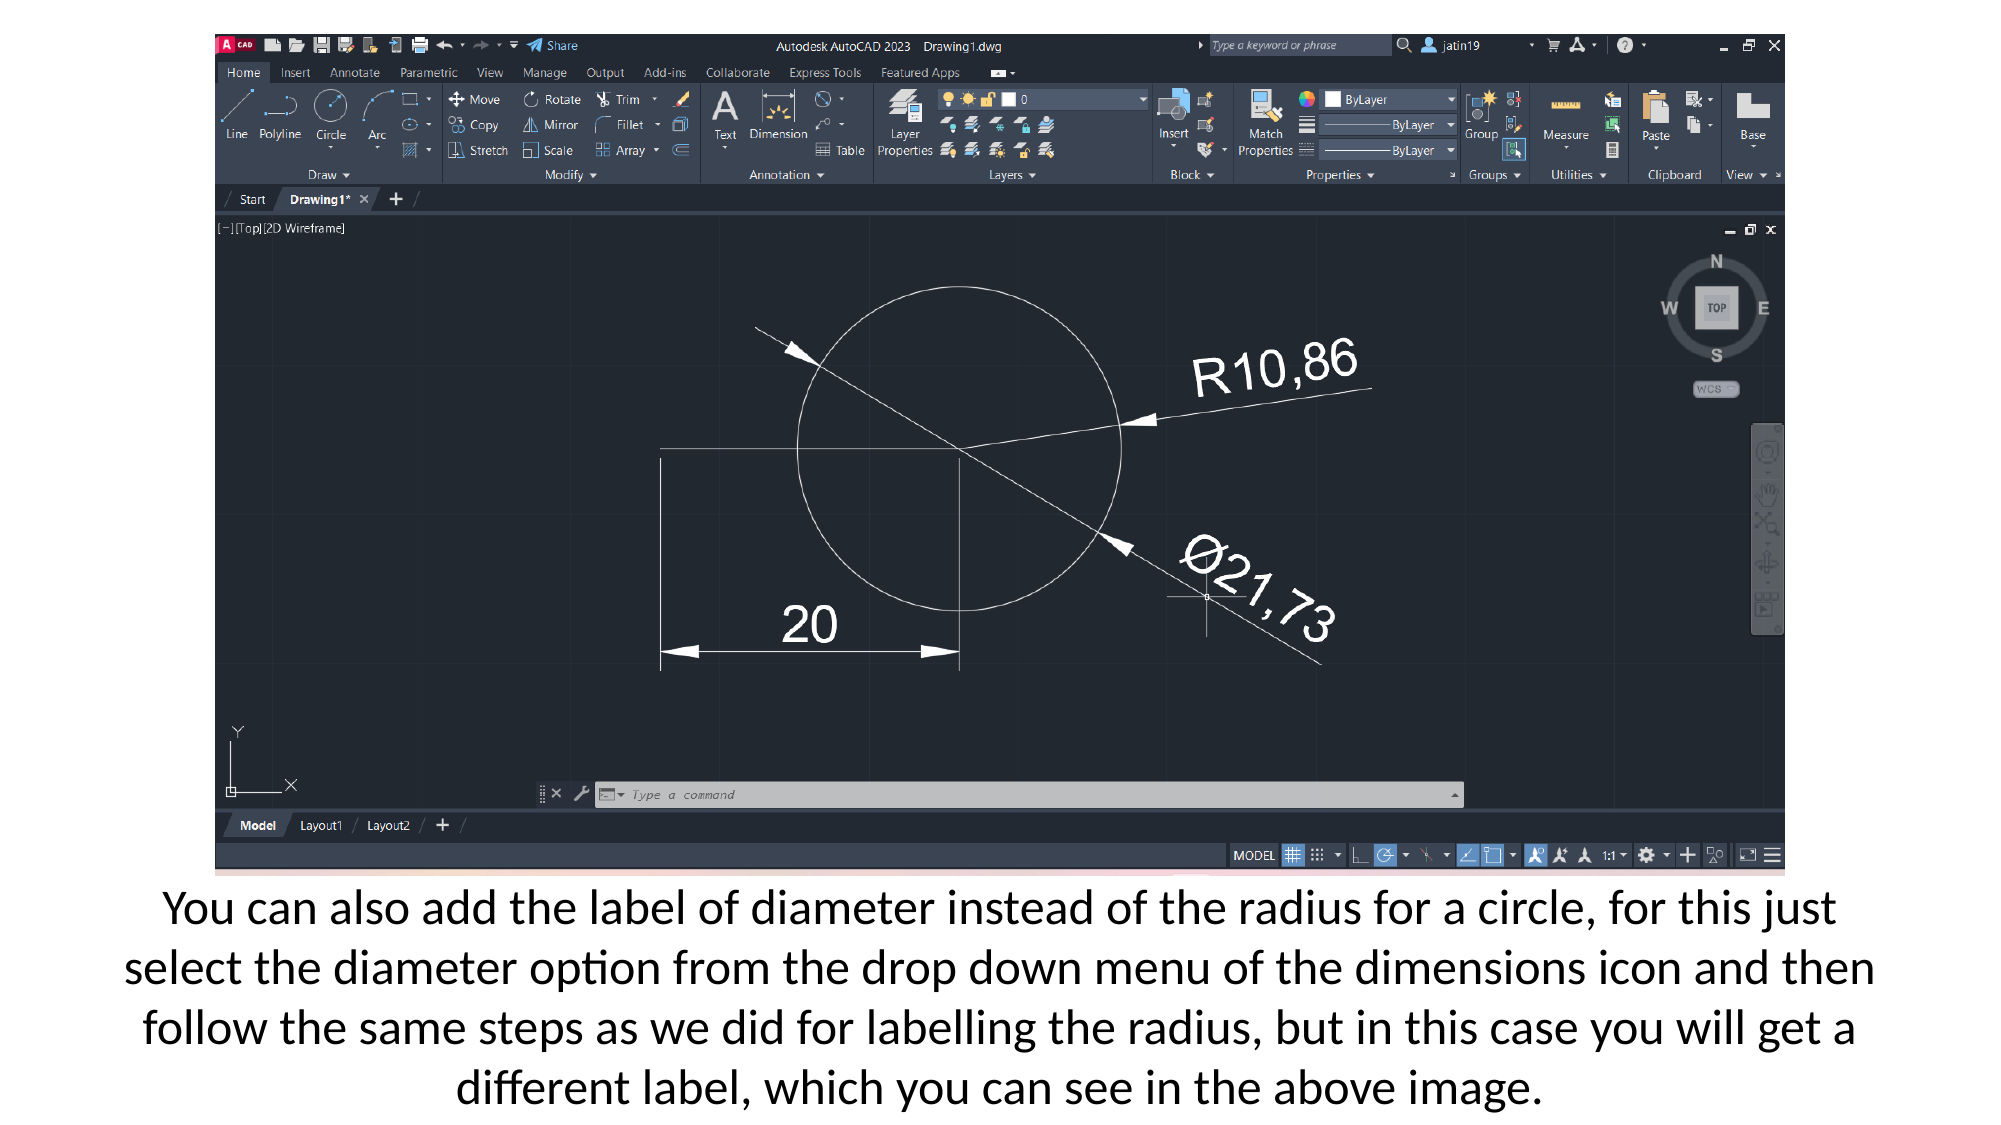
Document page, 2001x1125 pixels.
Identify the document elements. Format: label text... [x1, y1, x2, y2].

picture [215, 34, 1785, 876]
text_box You can also add the label of diameter instead of the radius for a circle, for this just select the diameter option from the drop down menu of the dimensions icon and then follow the same steps as we did for labelling the radius, but in this case you will get a different label, which you can see in the above image. [108, 867, 1892, 1123]
